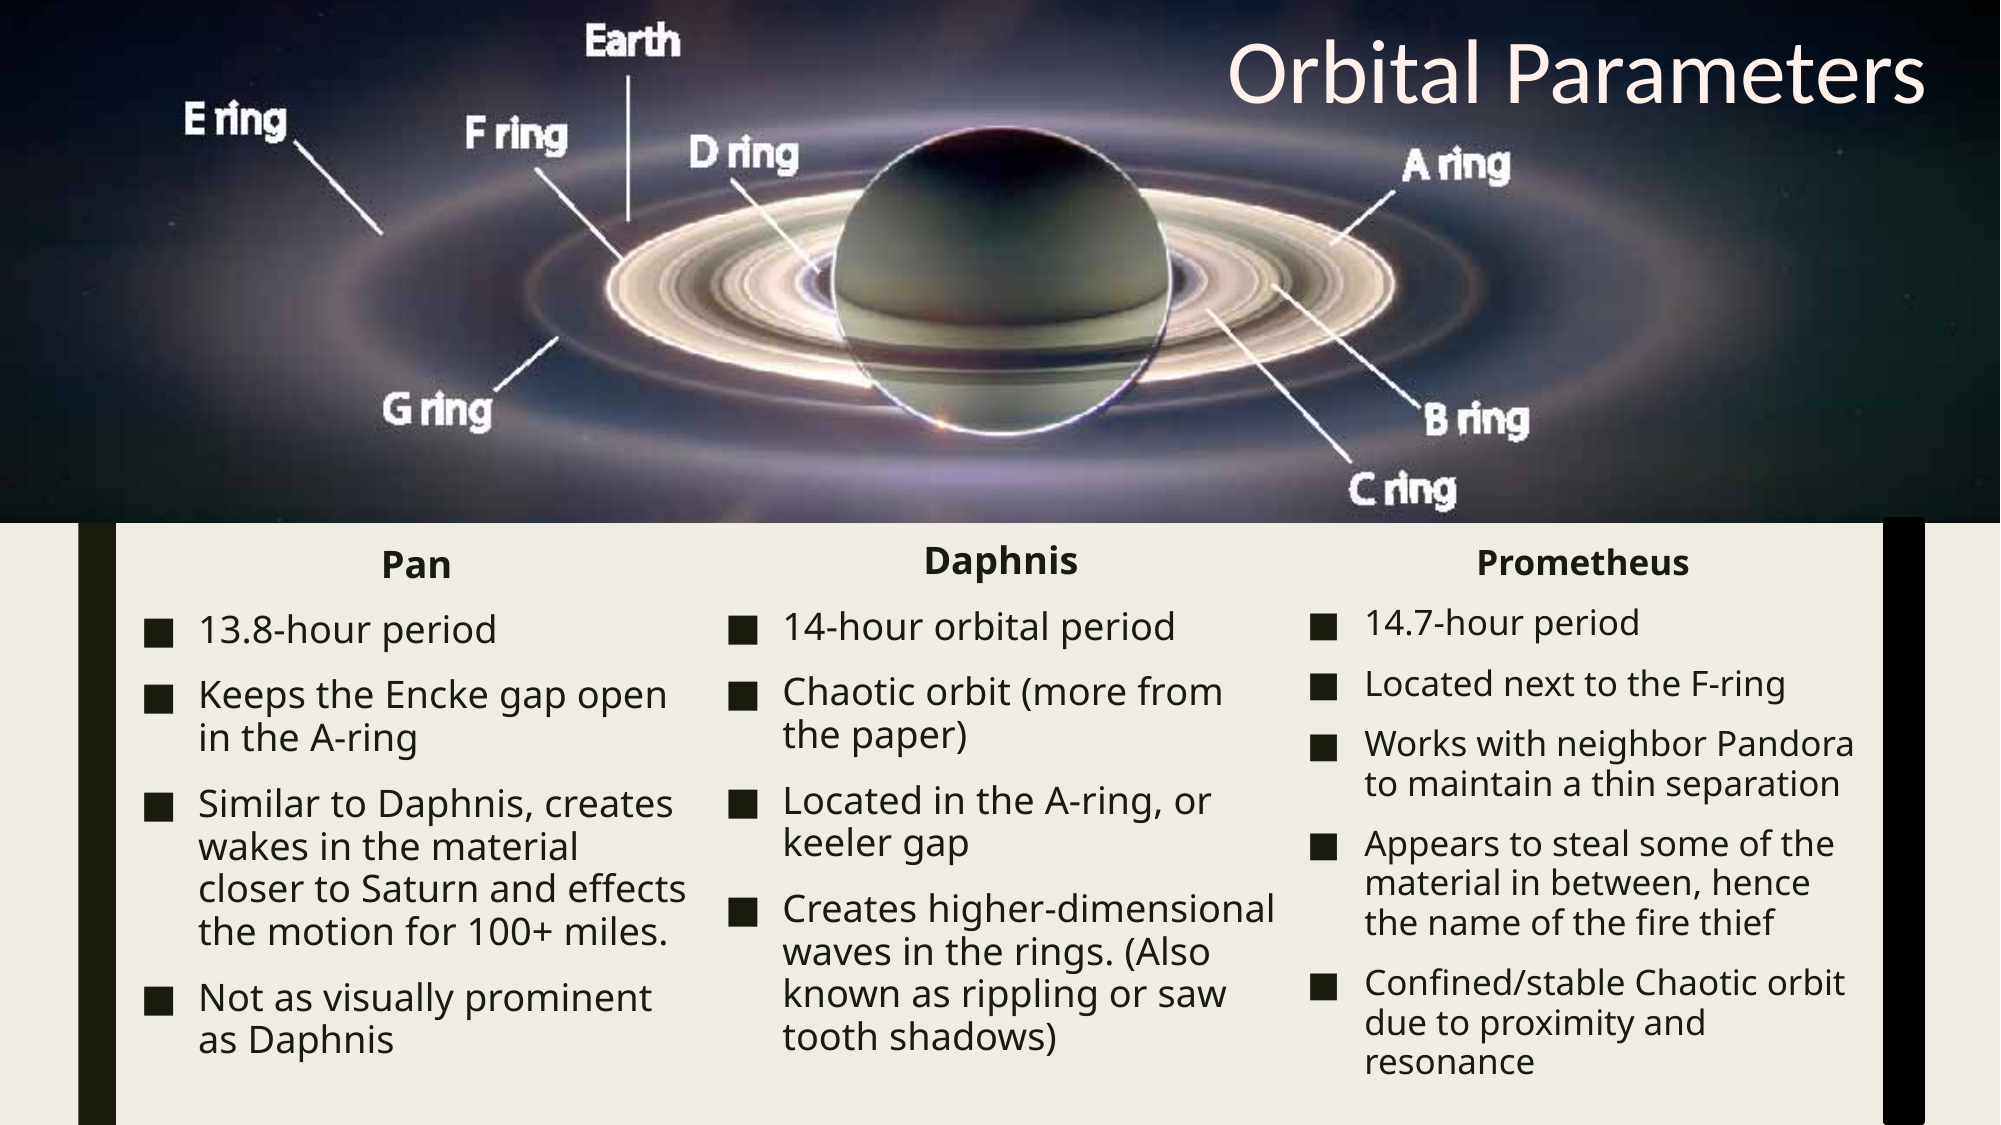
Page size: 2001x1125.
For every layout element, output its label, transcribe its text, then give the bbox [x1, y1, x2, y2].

text_box Prometheus 14.7-hour period Located next to the F-ring Works with neighbor Pandora to maintain a thin separation Appears to steal some of the material in between, hence the name of the fire thief Confined/stable Chaotic orbit due to proximity and resonance [1292, 536, 1875, 1111]
text_box Daphnis 14-hour orbital period Chaotic orbit (more from the paper) Located in the A-ring, or keeler gap Creates higher-dimensional waves in the rings. (Also known as rippling or saw tooth shadows) [710, 533, 1293, 1108]
list Pan 13.8-hour period Keeps the Encke gap open in the A-ring Similar to Daphnis, creates wakes in the material closer to Saturn and effects the motion for 100+ miles. Not as visually prominent as Daphnis [125, 536, 708, 1111]
picture [0, 0, 2000, 523]
text_box [1883, 523, 1925, 1125]
